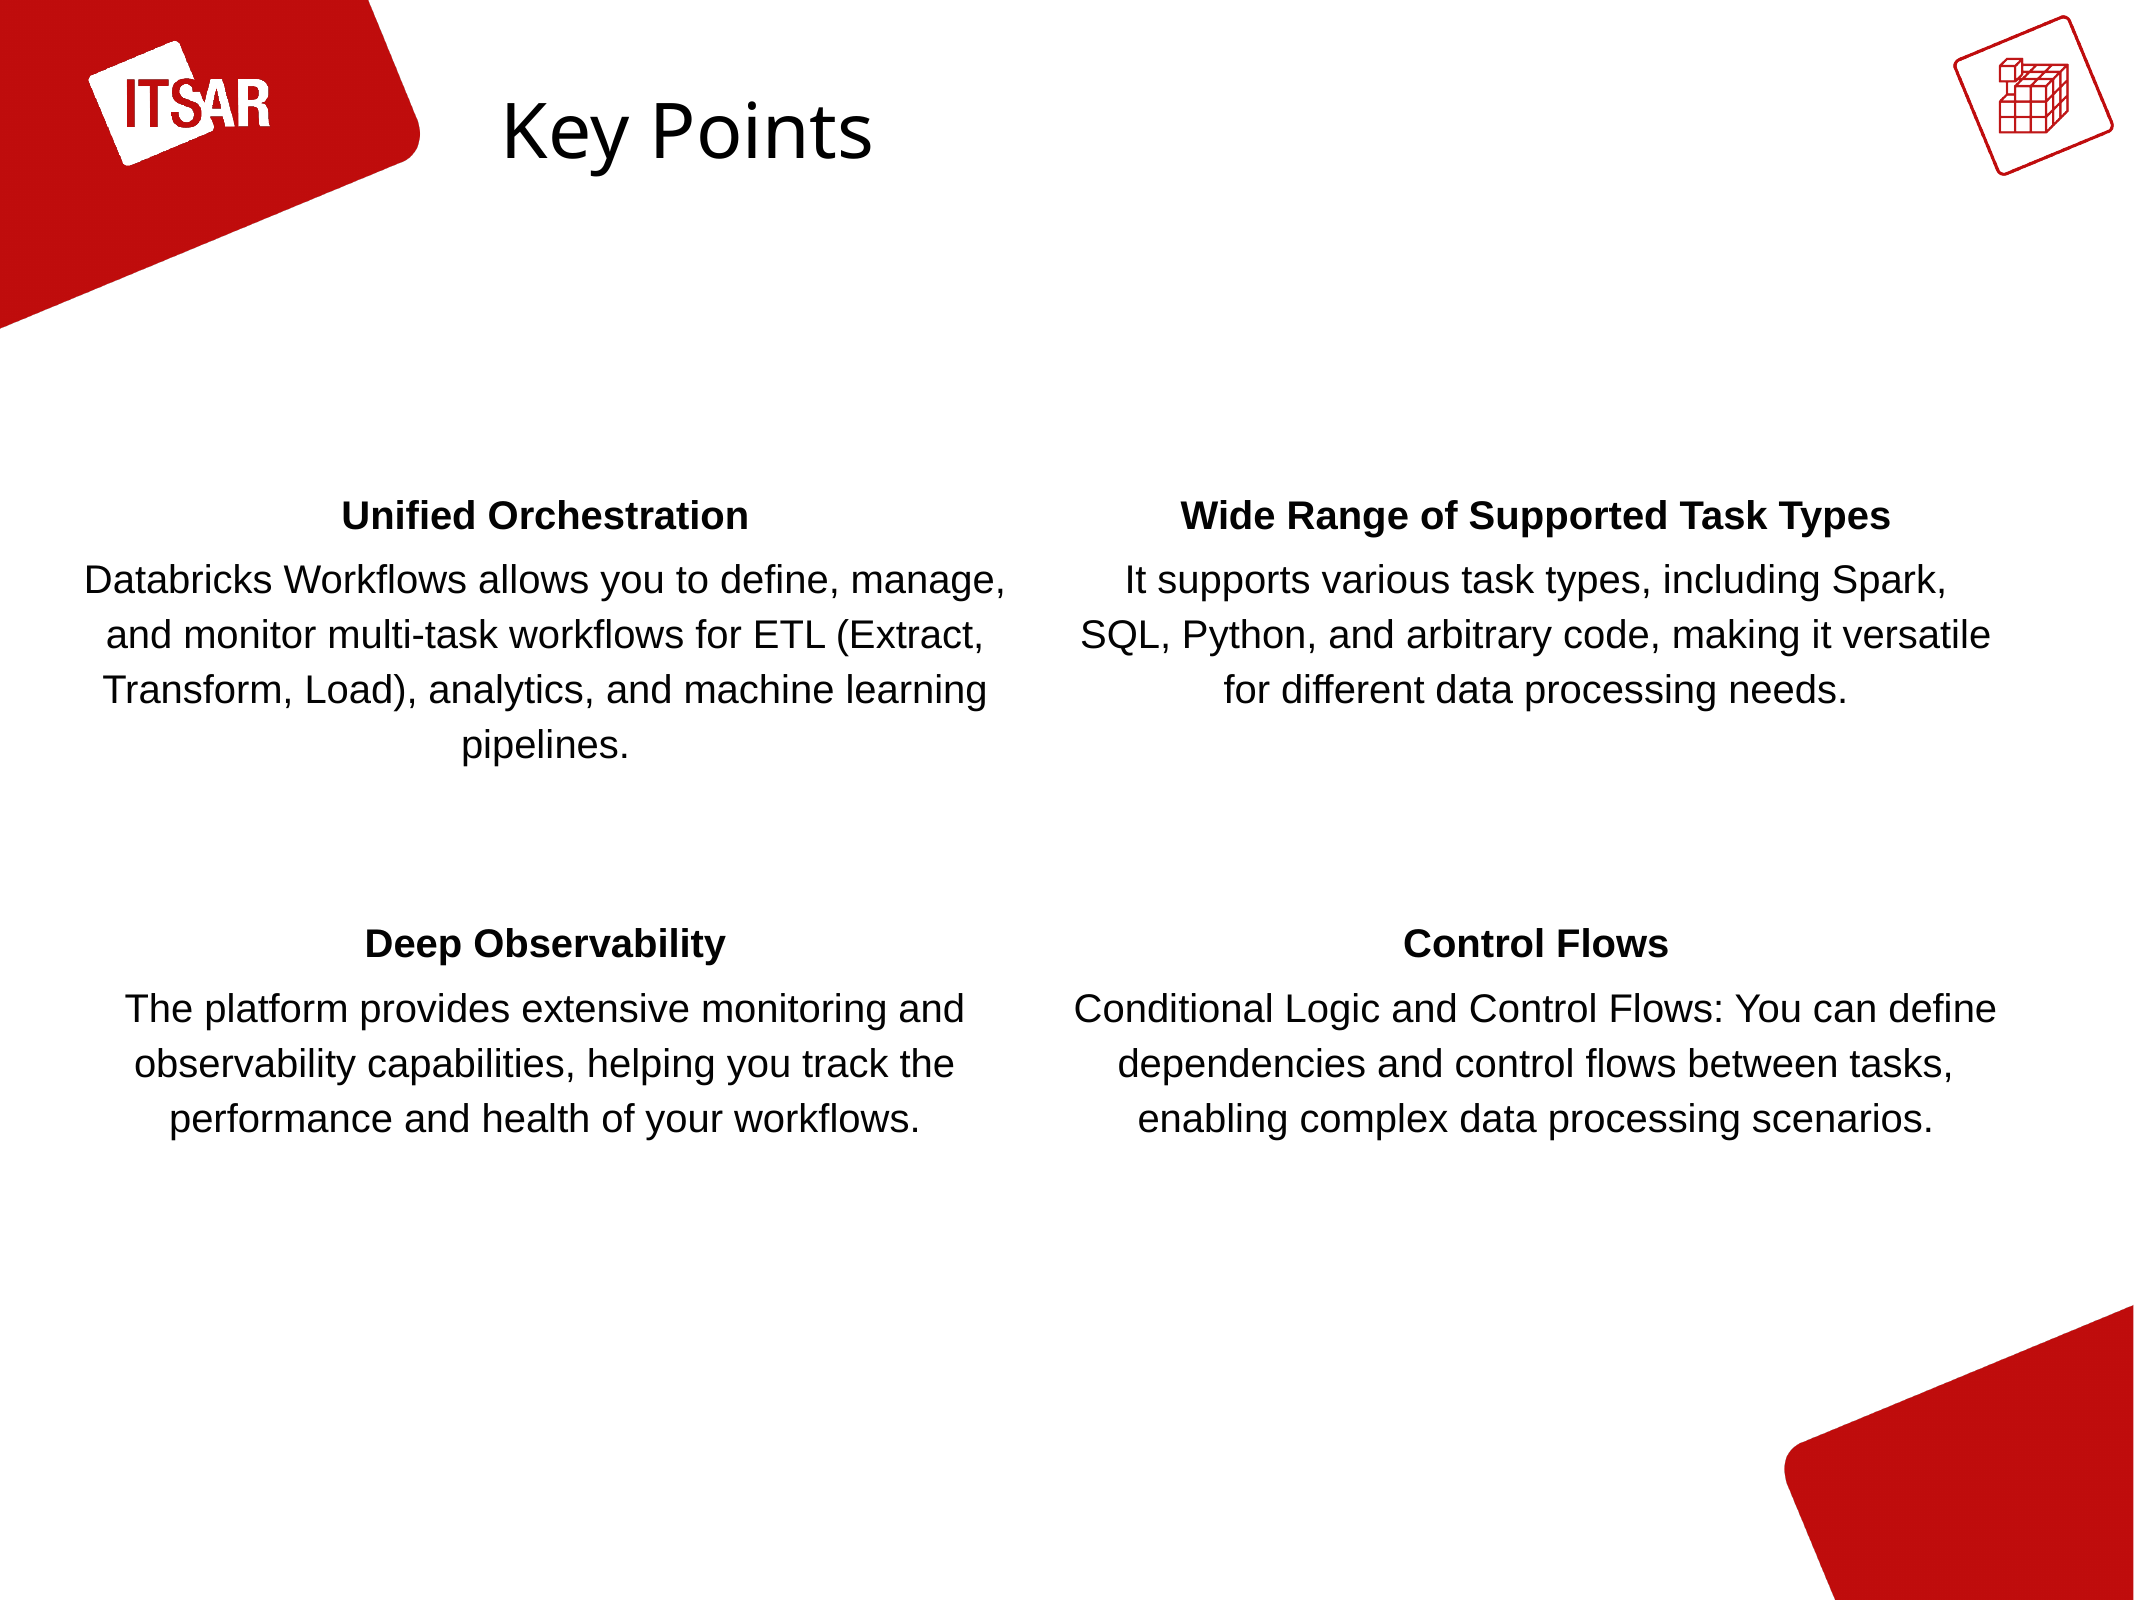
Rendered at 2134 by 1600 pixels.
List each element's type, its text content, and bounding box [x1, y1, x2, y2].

picture [1953, 15, 2114, 176]
text_box Wide Range of Supported Task Types It supports various task types, including Spark, SQL, Python, and arbitrary code, making it versatile for different data processing needs. [1078, 489, 1995, 712]
picture [0, 0, 427, 370]
text_box Control Flows Conditional Logic and Control Flows: You can define dependencies and control flows between tasks, enabling complex data processing scenarios. [1072, 917, 2001, 1141]
text_box Deep Observability The platform provides extensive monitoring and observability capabilities, helping you track the performance and health of your workflows. [73, 917, 1017, 1141]
text_box Unified Orchestration Databricks Workflows allows you to define, manage, and monitor multi-task workflows for ETL (Extract, Transform, Load), analytics, and machine learning pipelines. [70, 489, 1019, 767]
picture [1777, 1230, 2134, 1600]
title Key Points [485, 83, 956, 184]
